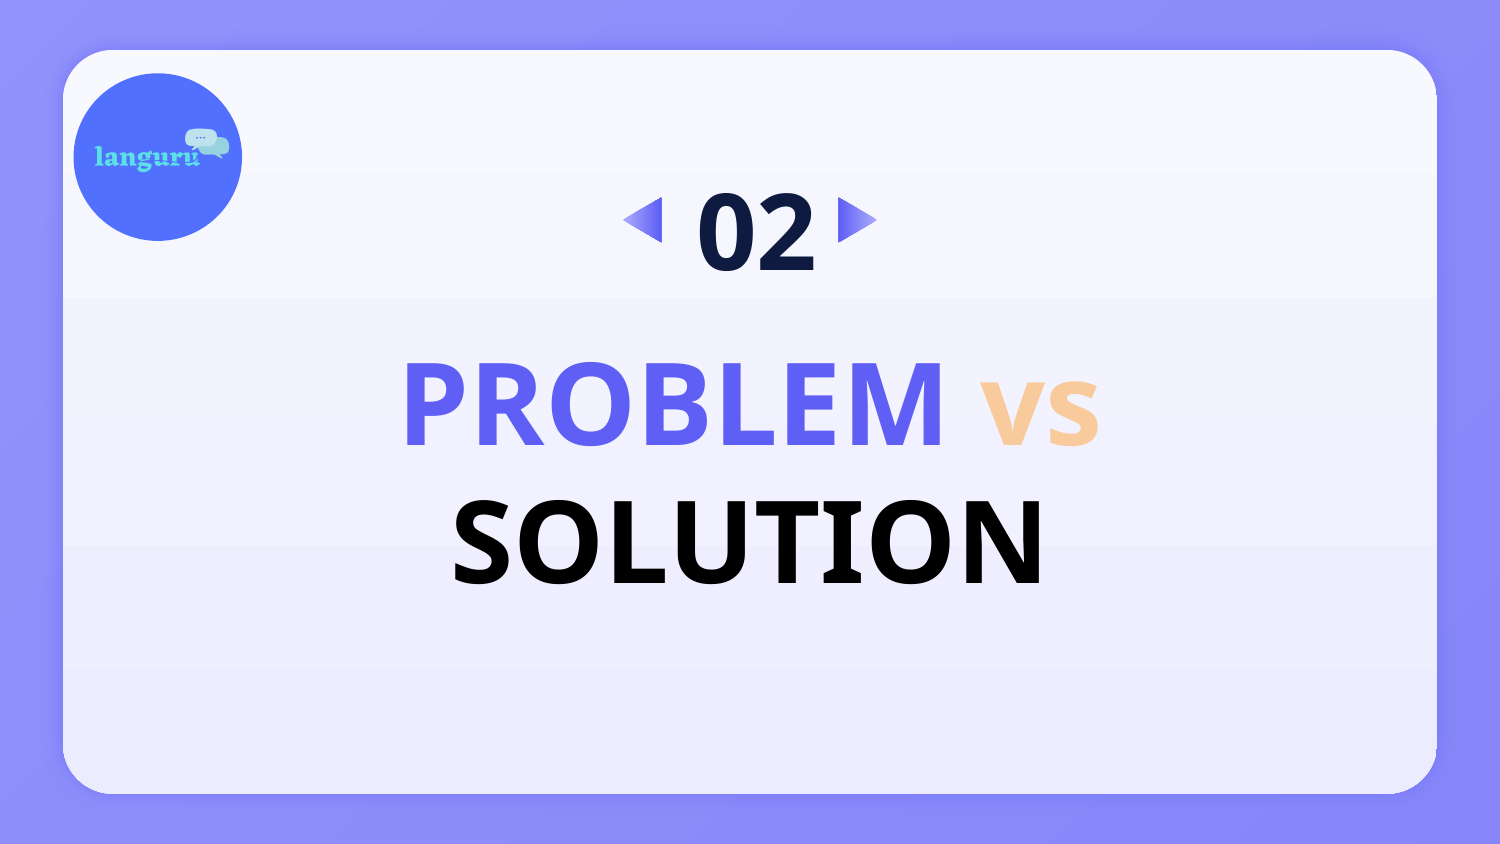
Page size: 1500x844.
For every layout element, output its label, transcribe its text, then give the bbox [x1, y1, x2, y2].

text_box [622, 197, 662, 243]
title 02 [665, 167, 849, 288]
title PROBLEM vs SOLUTION [334, 315, 1166, 623]
text_box [838, 197, 878, 243]
picture [73, 73, 243, 242]
